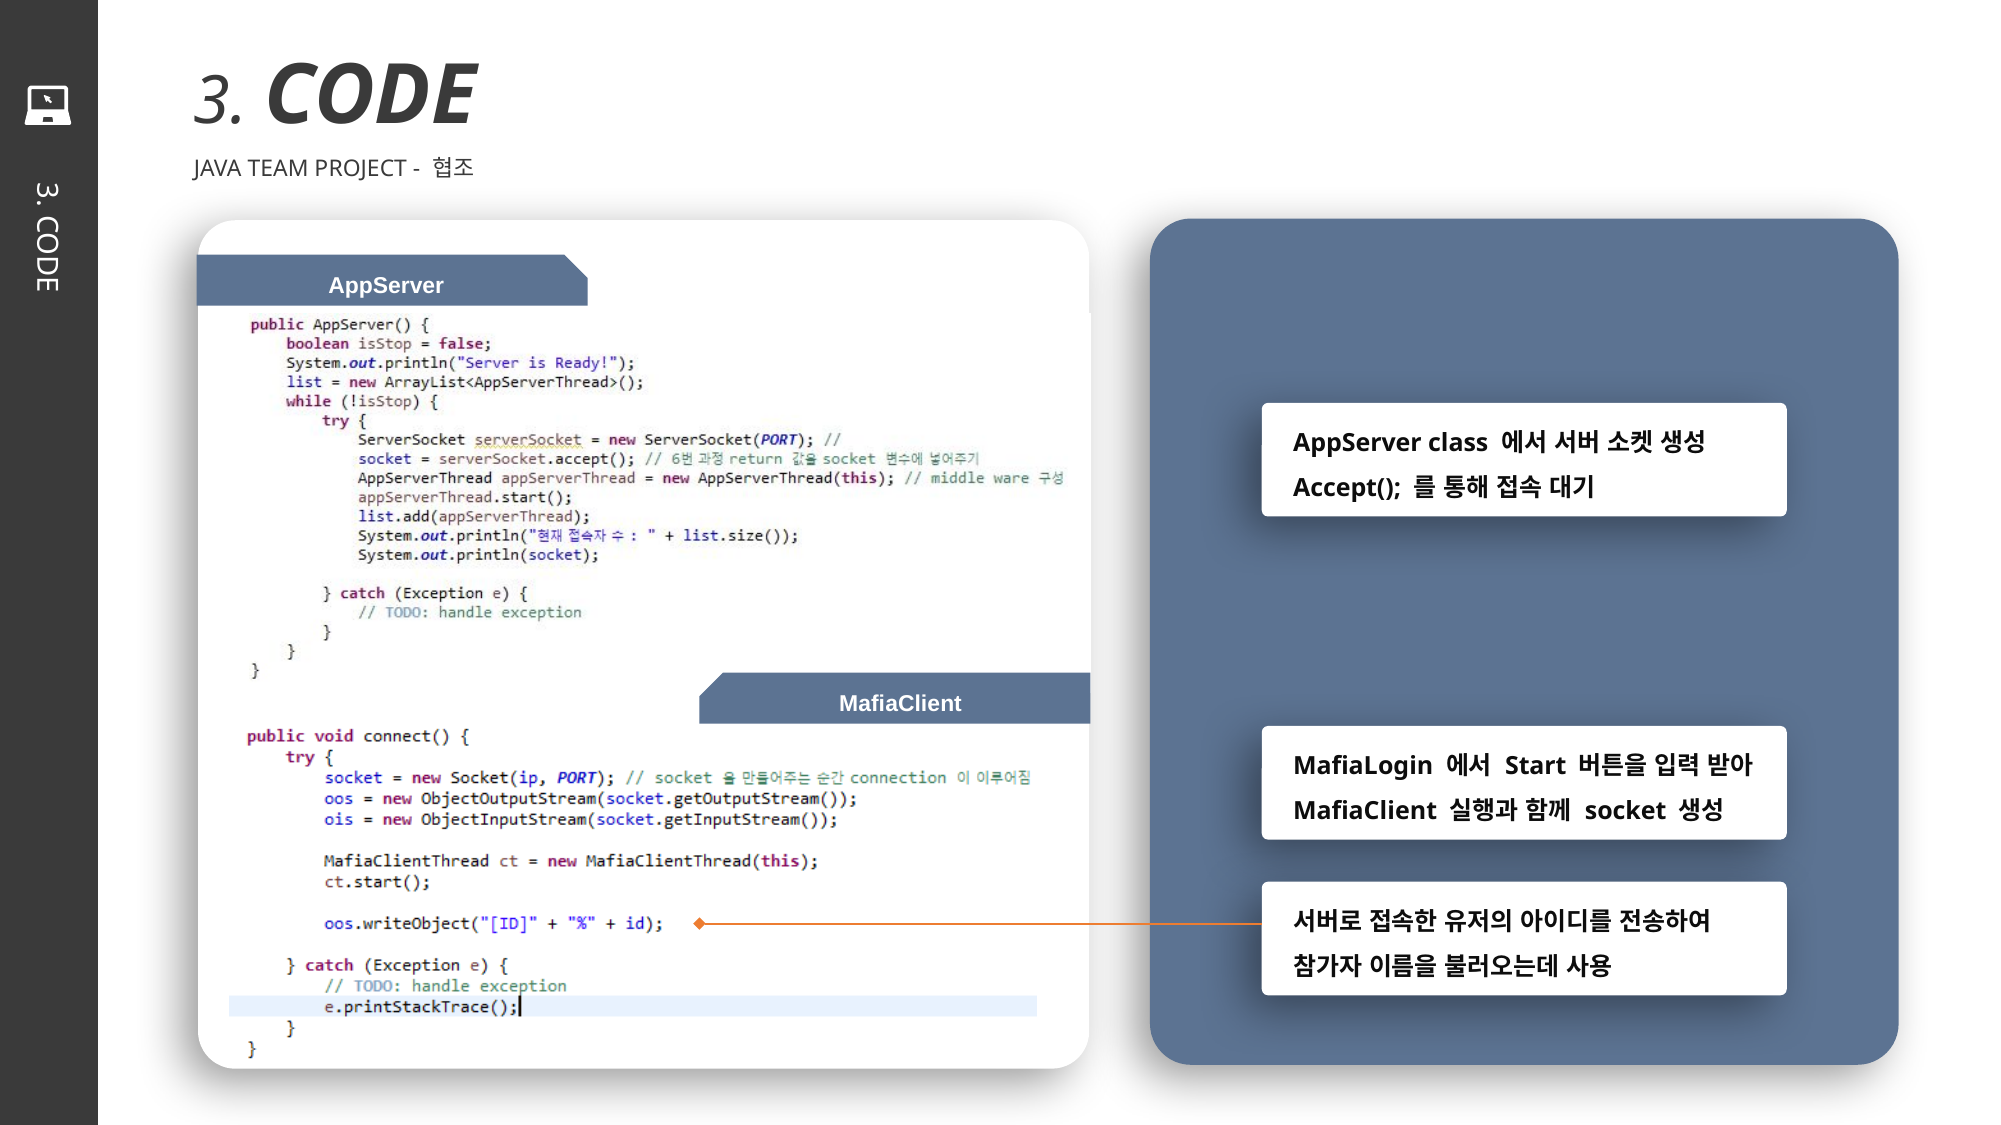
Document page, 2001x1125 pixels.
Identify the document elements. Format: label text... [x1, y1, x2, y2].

text_box 3. CODE [0, 0, 99, 1125]
picture [229, 725, 1037, 1068]
text_box AppServer class 에서 서버 소켓 생성 Accept(); 를 통해 접속 대기 [1260, 401, 1788, 518]
text_box MafiaClient [698, 693, 1092, 725]
text_box 서버로 접속한 유저의 아이디를 전송하여 참가자 이름을 불러오는데 사용 [1260, 880, 1788, 997]
picture [229, 313, 1091, 694]
text_box 3. CODE JAVA TEAM PROJECT - 협조 [193, 1, 1384, 220]
text_box MafiaLogin 에서 Start 버튼을 입력 받아 MafiaClient 실행과 함께 socket 생성 [1260, 724, 1788, 841]
text_box [1148, 217, 1900, 1066]
text_box AppServer [195, 253, 589, 307]
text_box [24, 85, 72, 125]
text_box l [196, 220, 1091, 1070]
